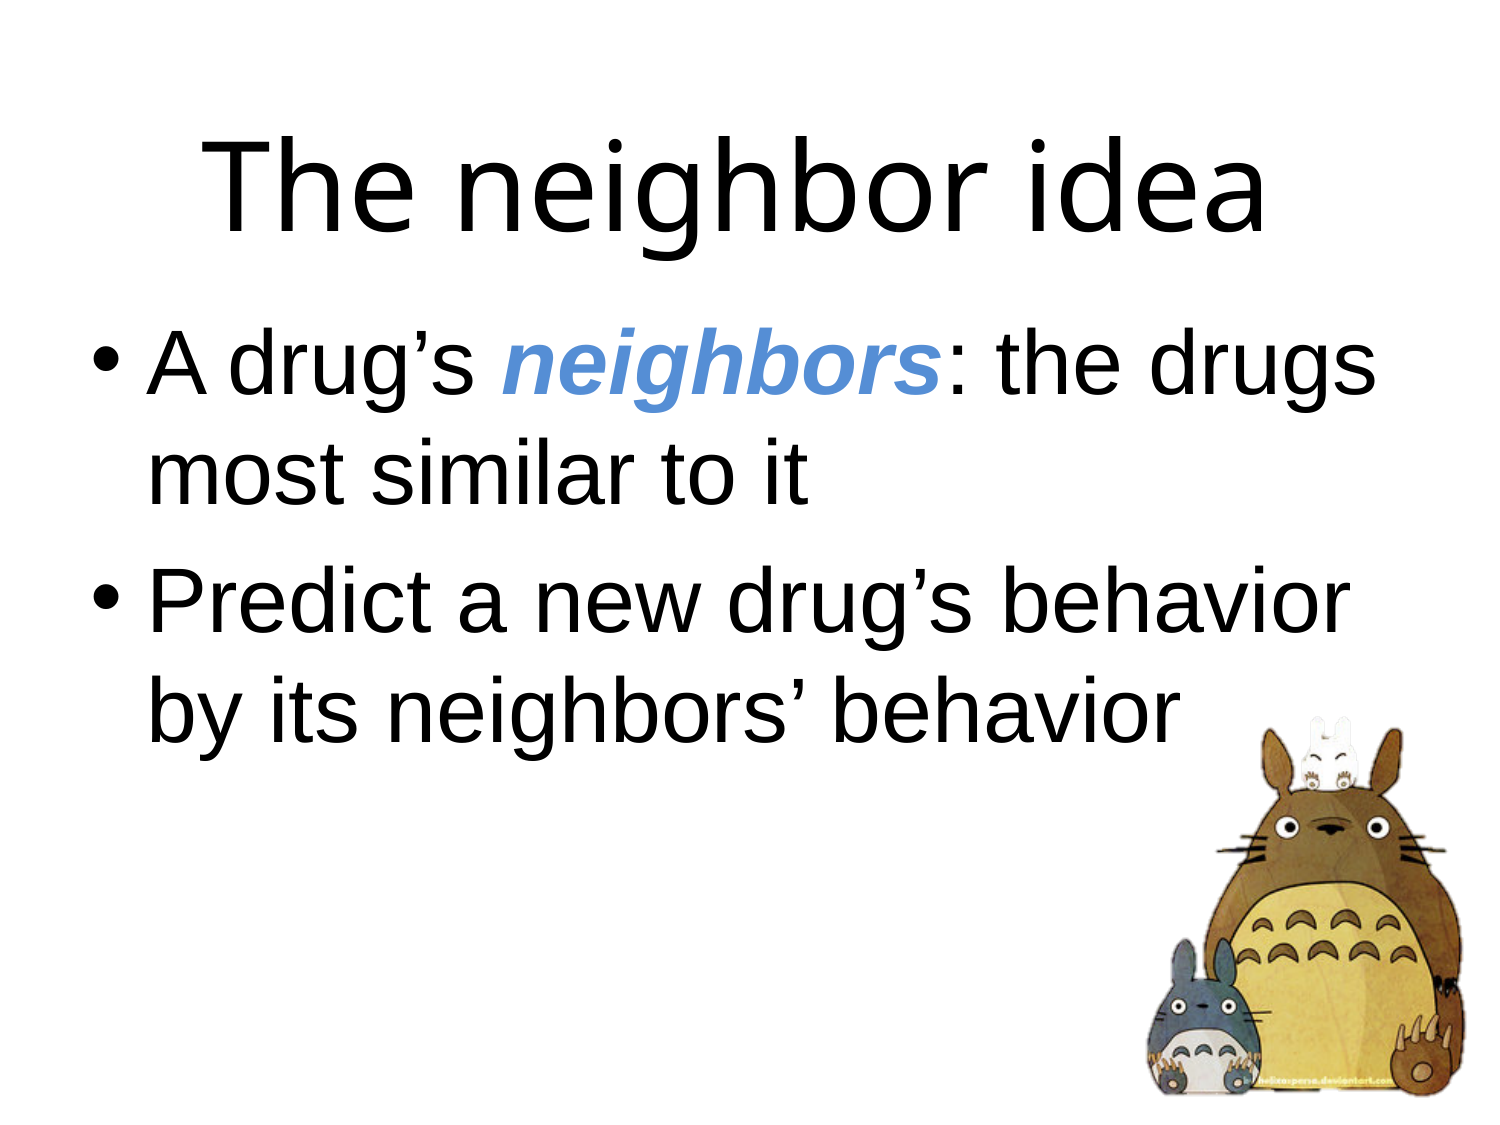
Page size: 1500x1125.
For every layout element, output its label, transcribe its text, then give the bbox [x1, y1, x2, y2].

picture [1112, 693, 1488, 1113]
title The neighbor idea [62, 87, 1413, 275]
list A drug’s neighbors: the drugs most similar to it Predict a new drug’s behavior by its neighbors’ behavior [75, 295, 1425, 1038]
